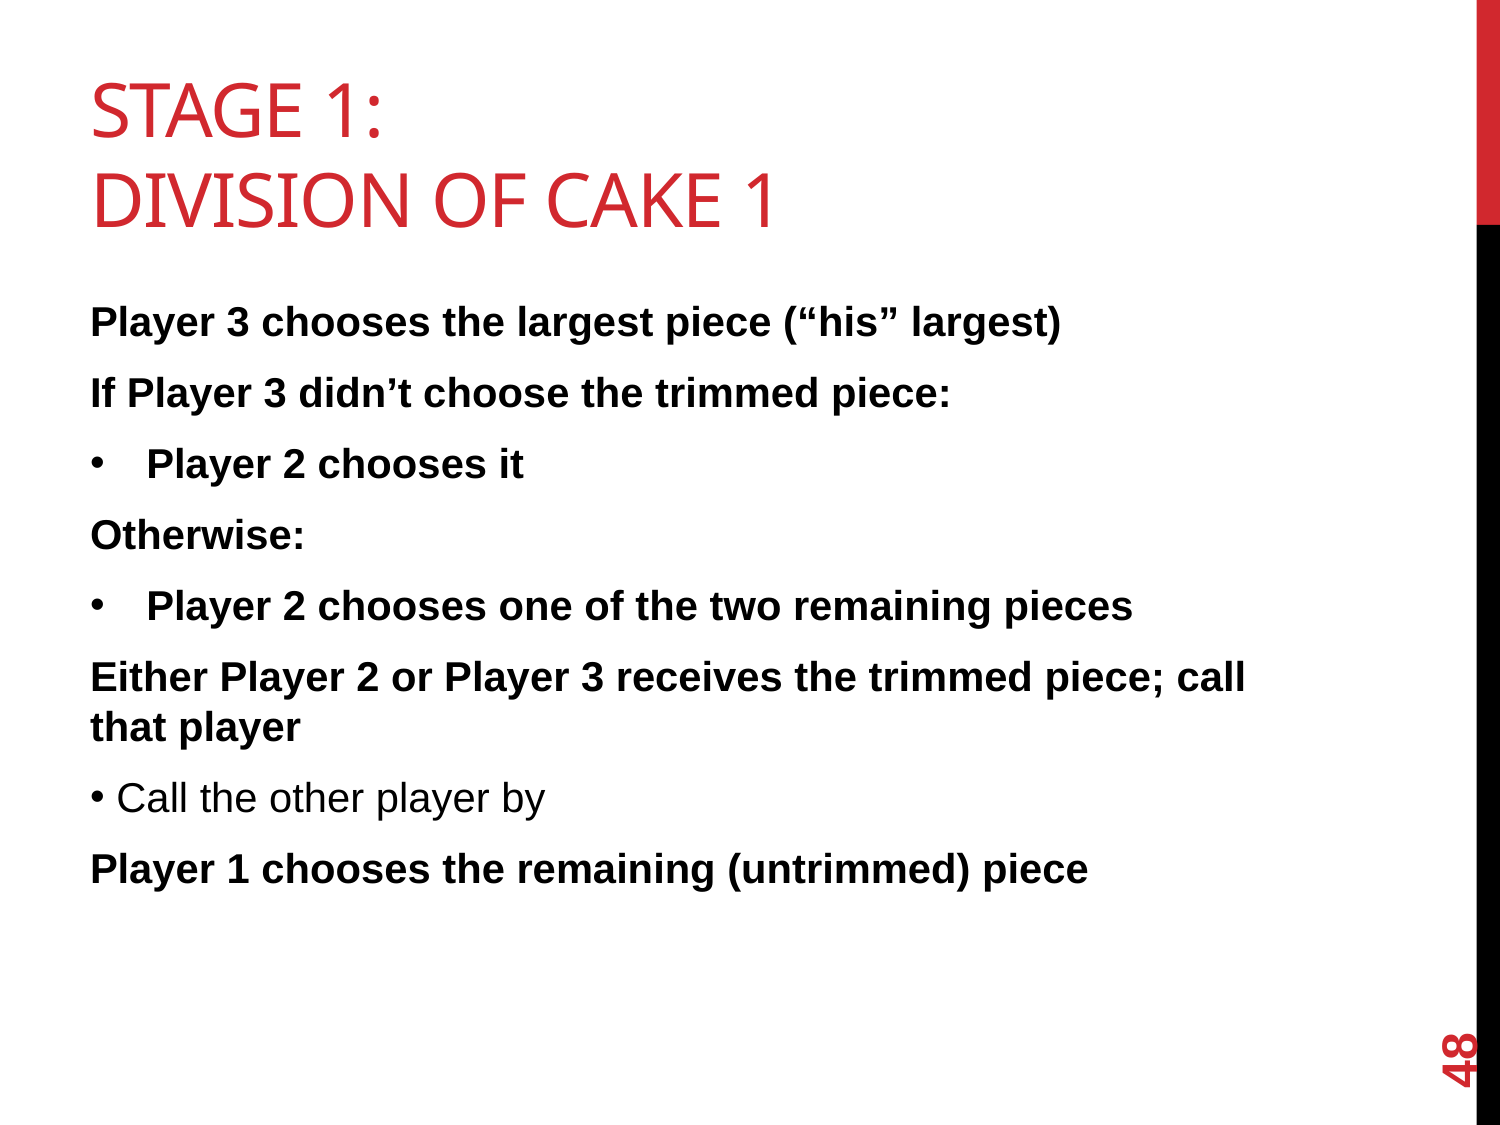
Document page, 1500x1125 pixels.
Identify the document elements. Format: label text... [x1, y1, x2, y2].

slide_number 48 [1427, 887, 1488, 1104]
title Stage 1: division of Cake 1 [75, 25, 1025, 250]
